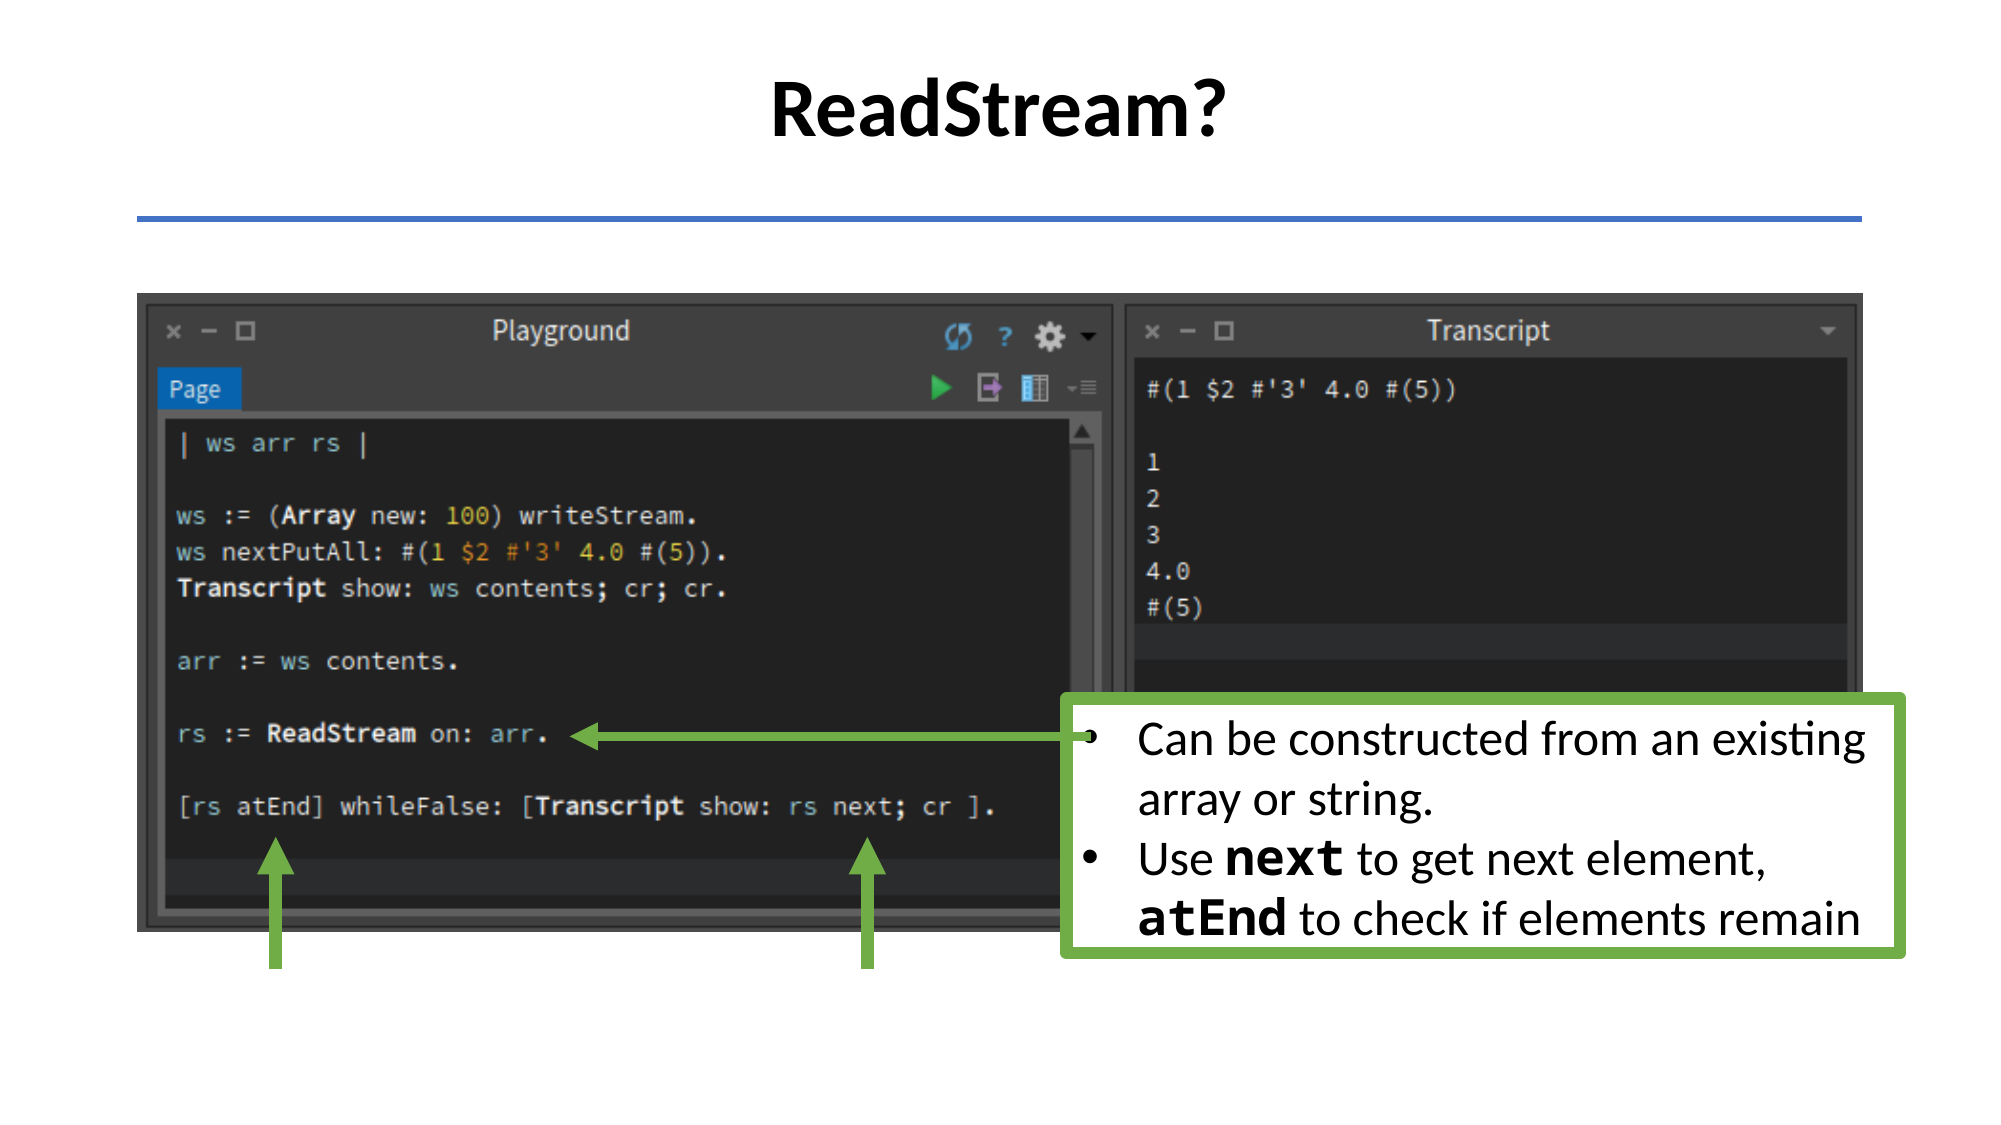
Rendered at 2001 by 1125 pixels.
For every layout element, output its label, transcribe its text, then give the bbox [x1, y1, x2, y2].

picture [137, 293, 1863, 932]
text_box Can be constructed from an existing array or string. Use next to get next element, atEnd to check if elements remain [1066, 698, 1900, 954]
text_box ReadStream? [137, 1, 1863, 218]
